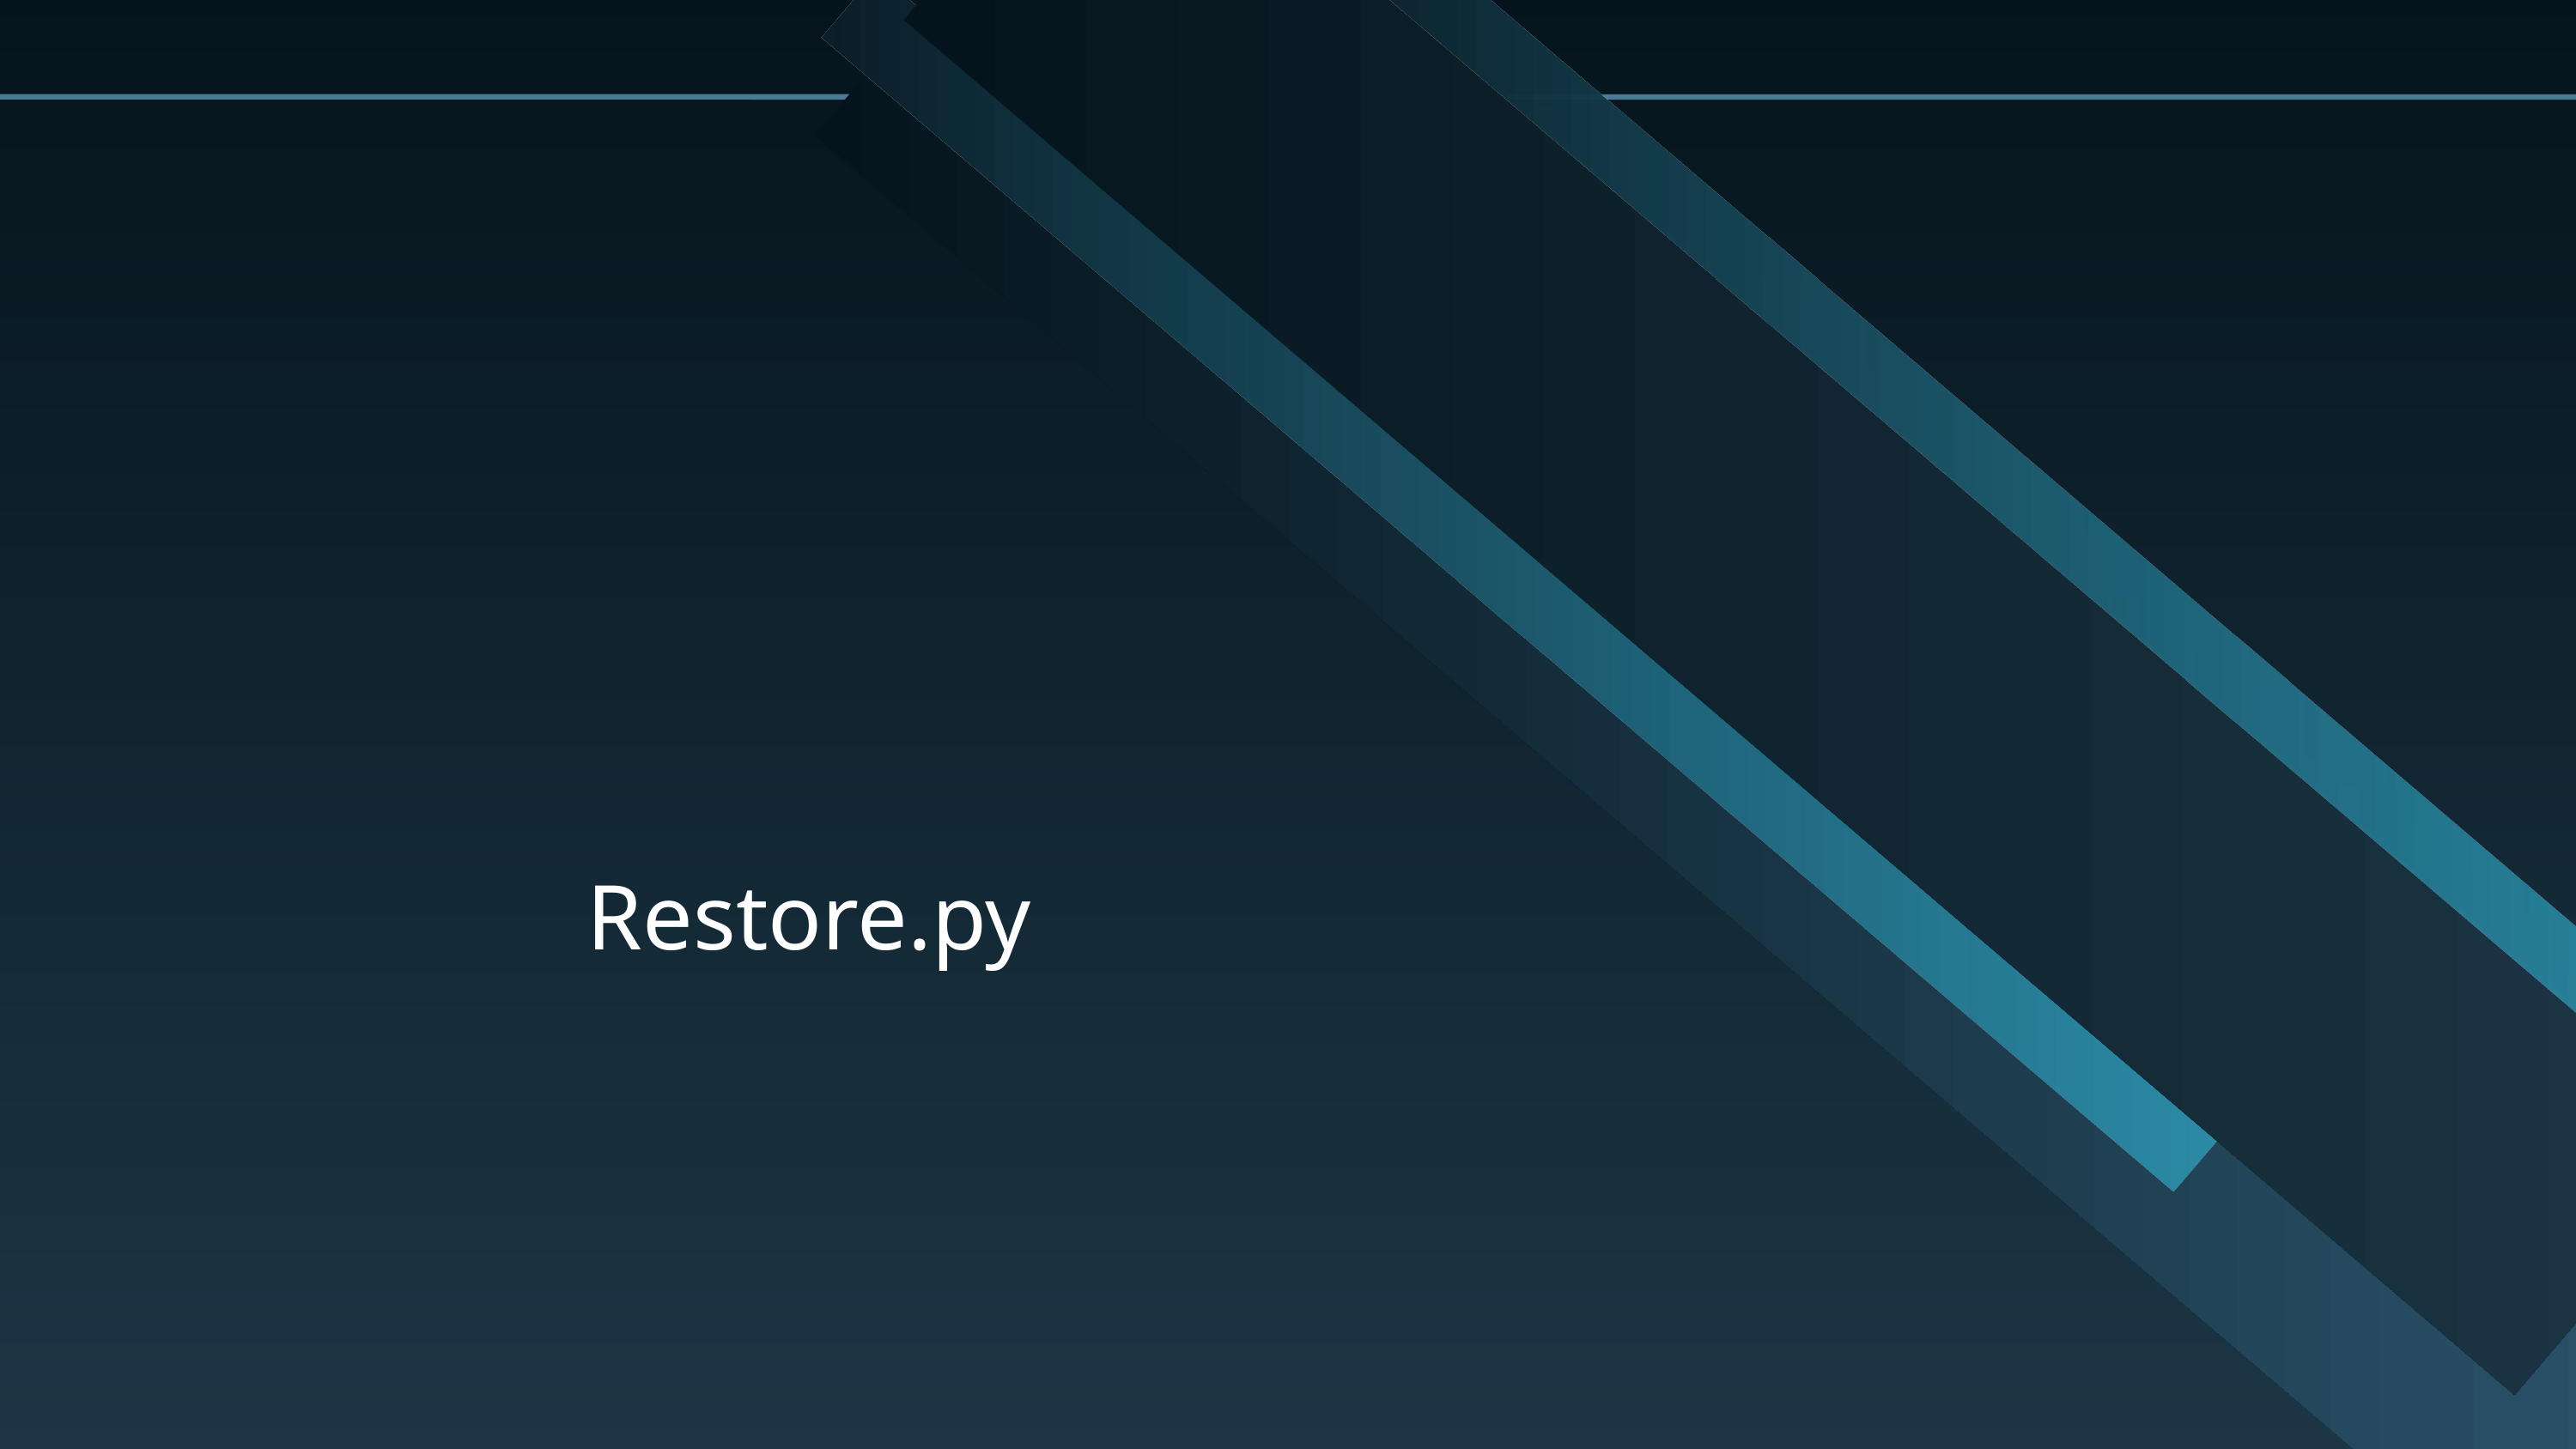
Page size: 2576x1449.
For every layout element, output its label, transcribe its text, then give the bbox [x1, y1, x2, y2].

text_box Restore.py [94, 860, 802, 968]
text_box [809, 0, 2576, 969]
